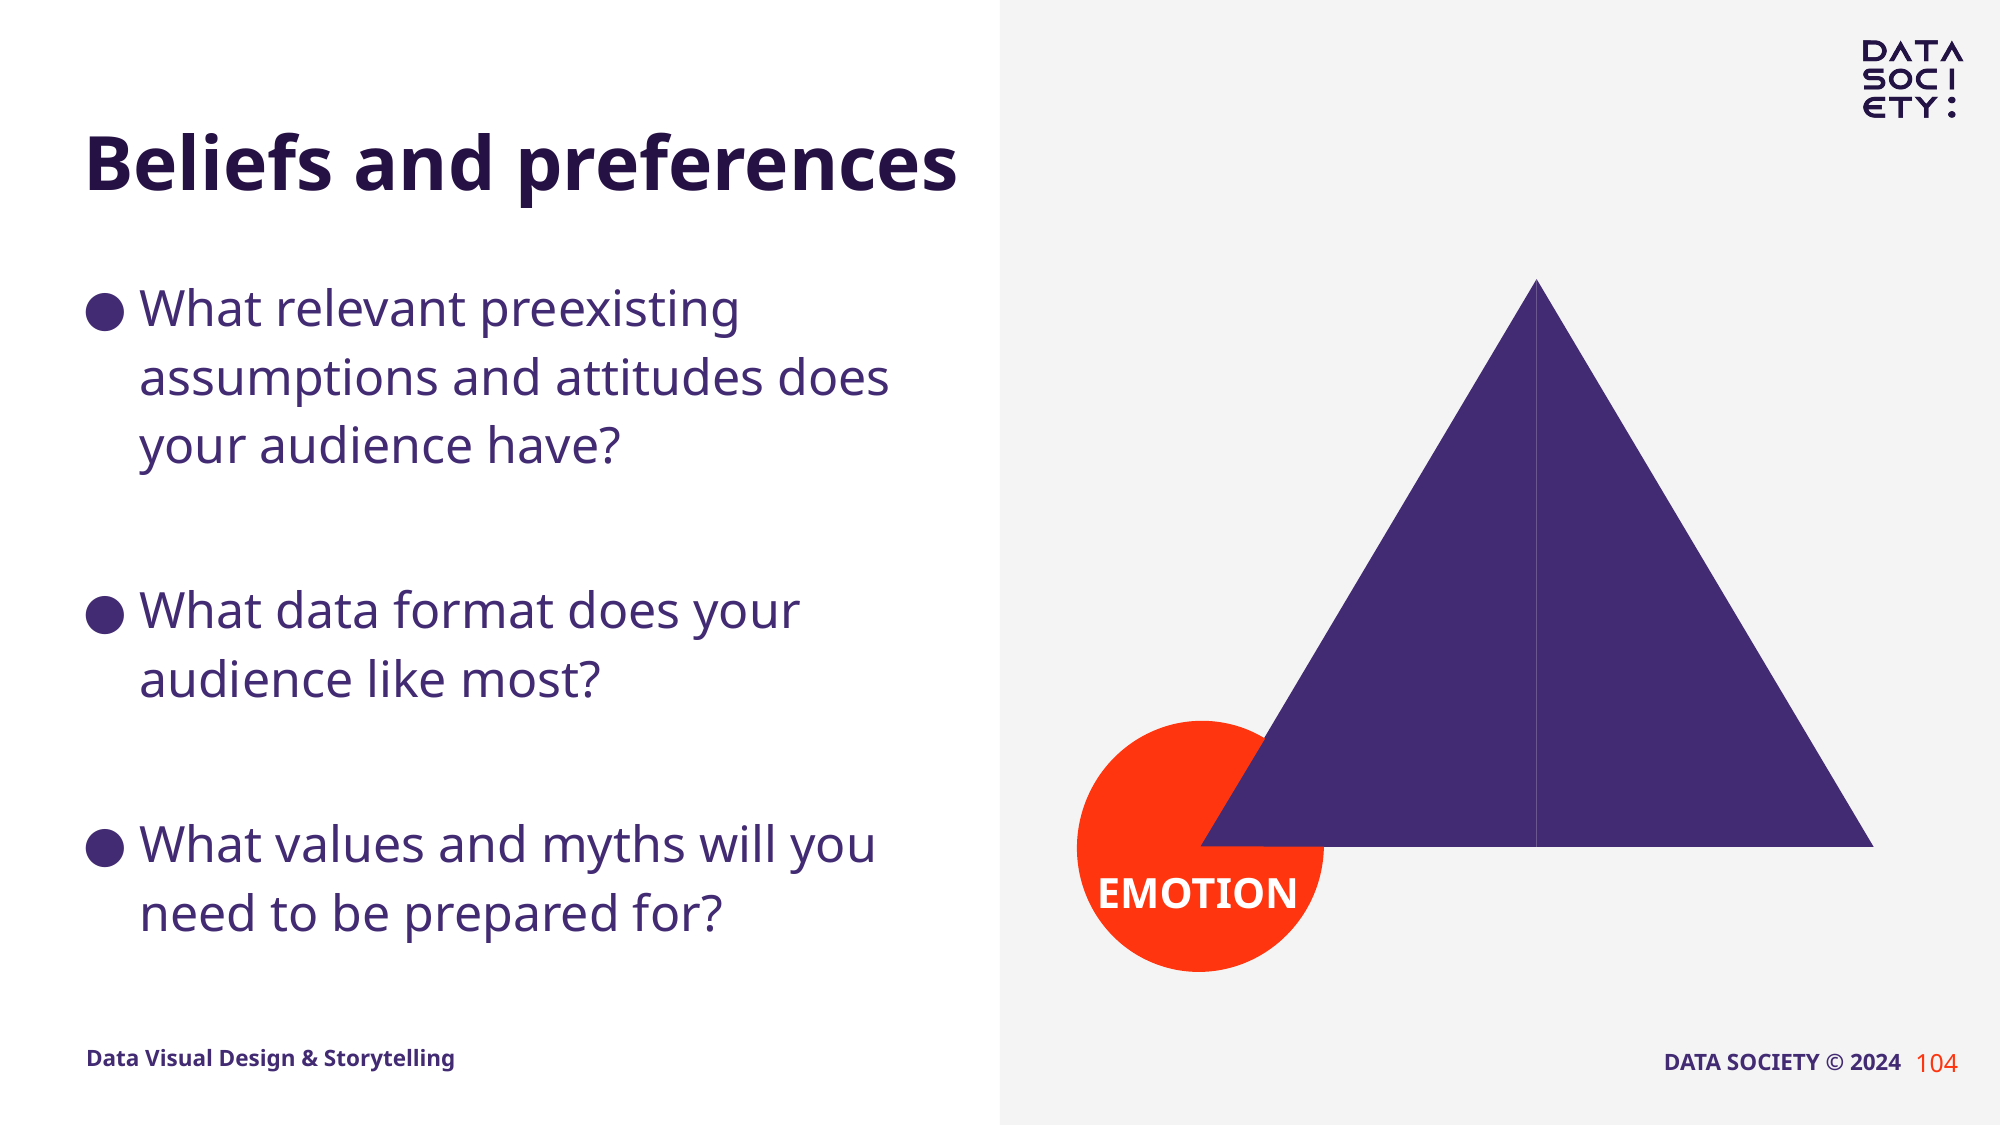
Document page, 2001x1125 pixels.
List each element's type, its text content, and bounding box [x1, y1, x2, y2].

list What relevant preexisting assumptions and attitudes does your audience have? What data format does your audience like most? What values and myths will you need to be prepared for? [68, 252, 943, 1000]
picture [1863, 40, 1964, 118]
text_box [1042, 278, 1874, 1006]
title Beliefs and preferences [68, 87, 1932, 213]
slide_number 104 [1853, 1033, 1974, 1097]
